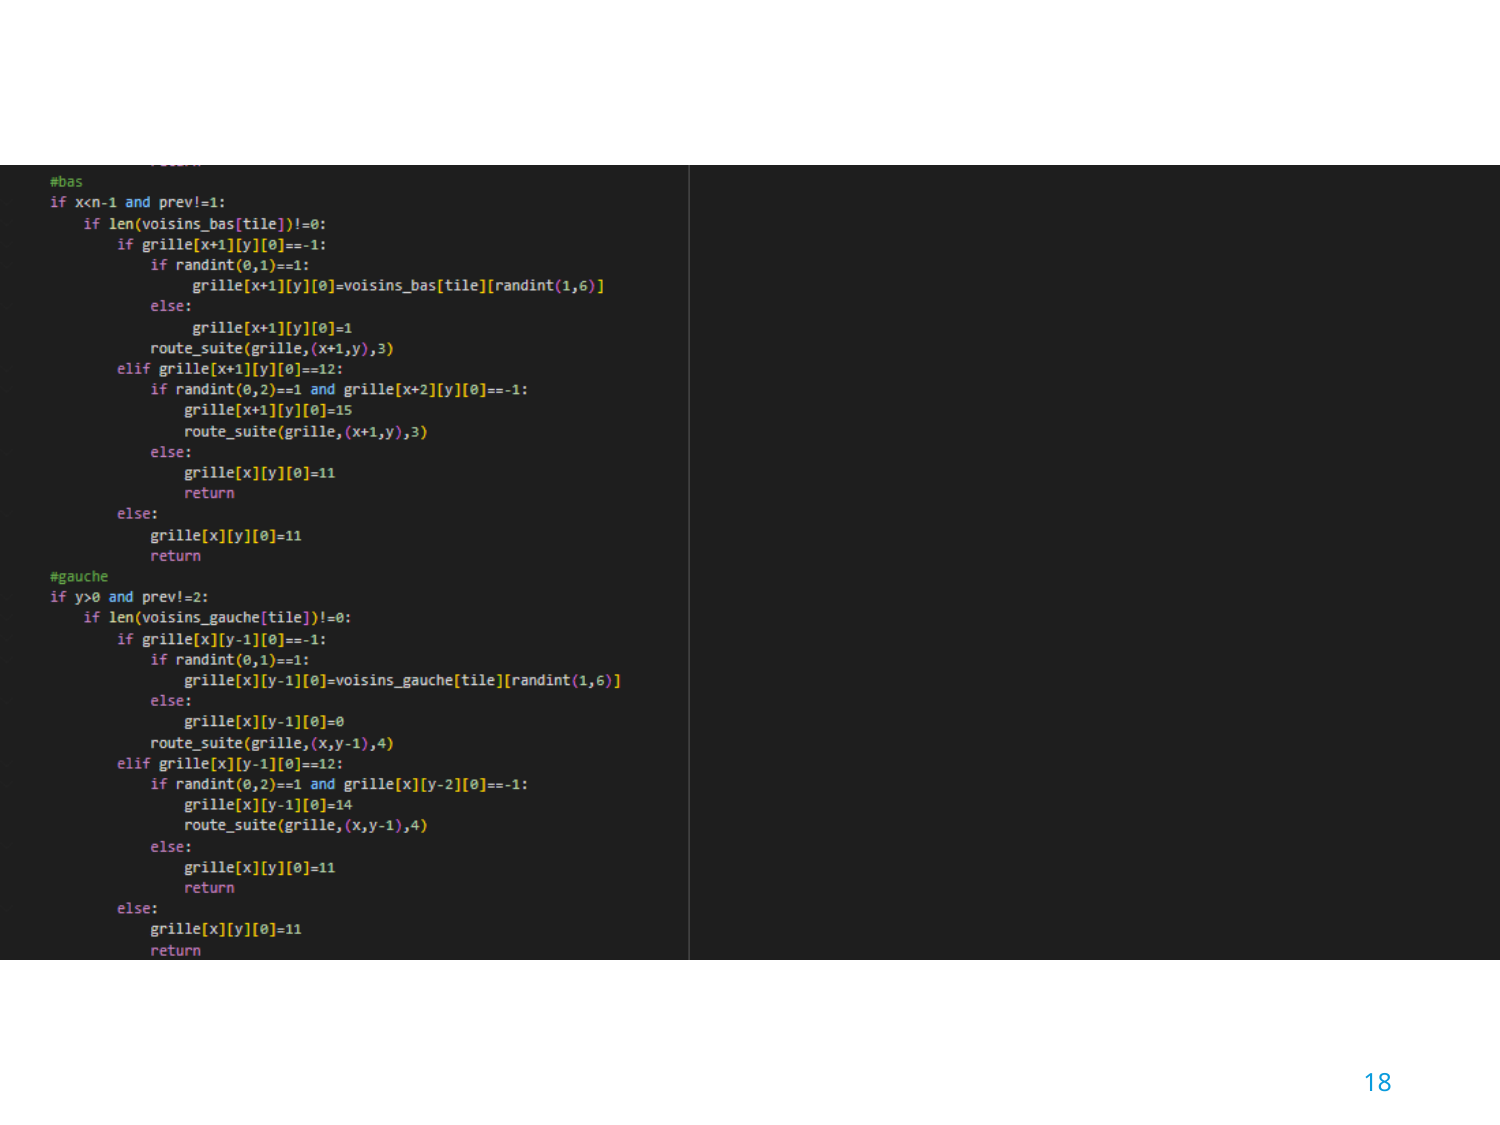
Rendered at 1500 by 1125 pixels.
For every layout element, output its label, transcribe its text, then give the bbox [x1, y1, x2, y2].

picture [0, 165, 1500, 960]
slide_number 18 [1355, 1053, 1473, 1114]
